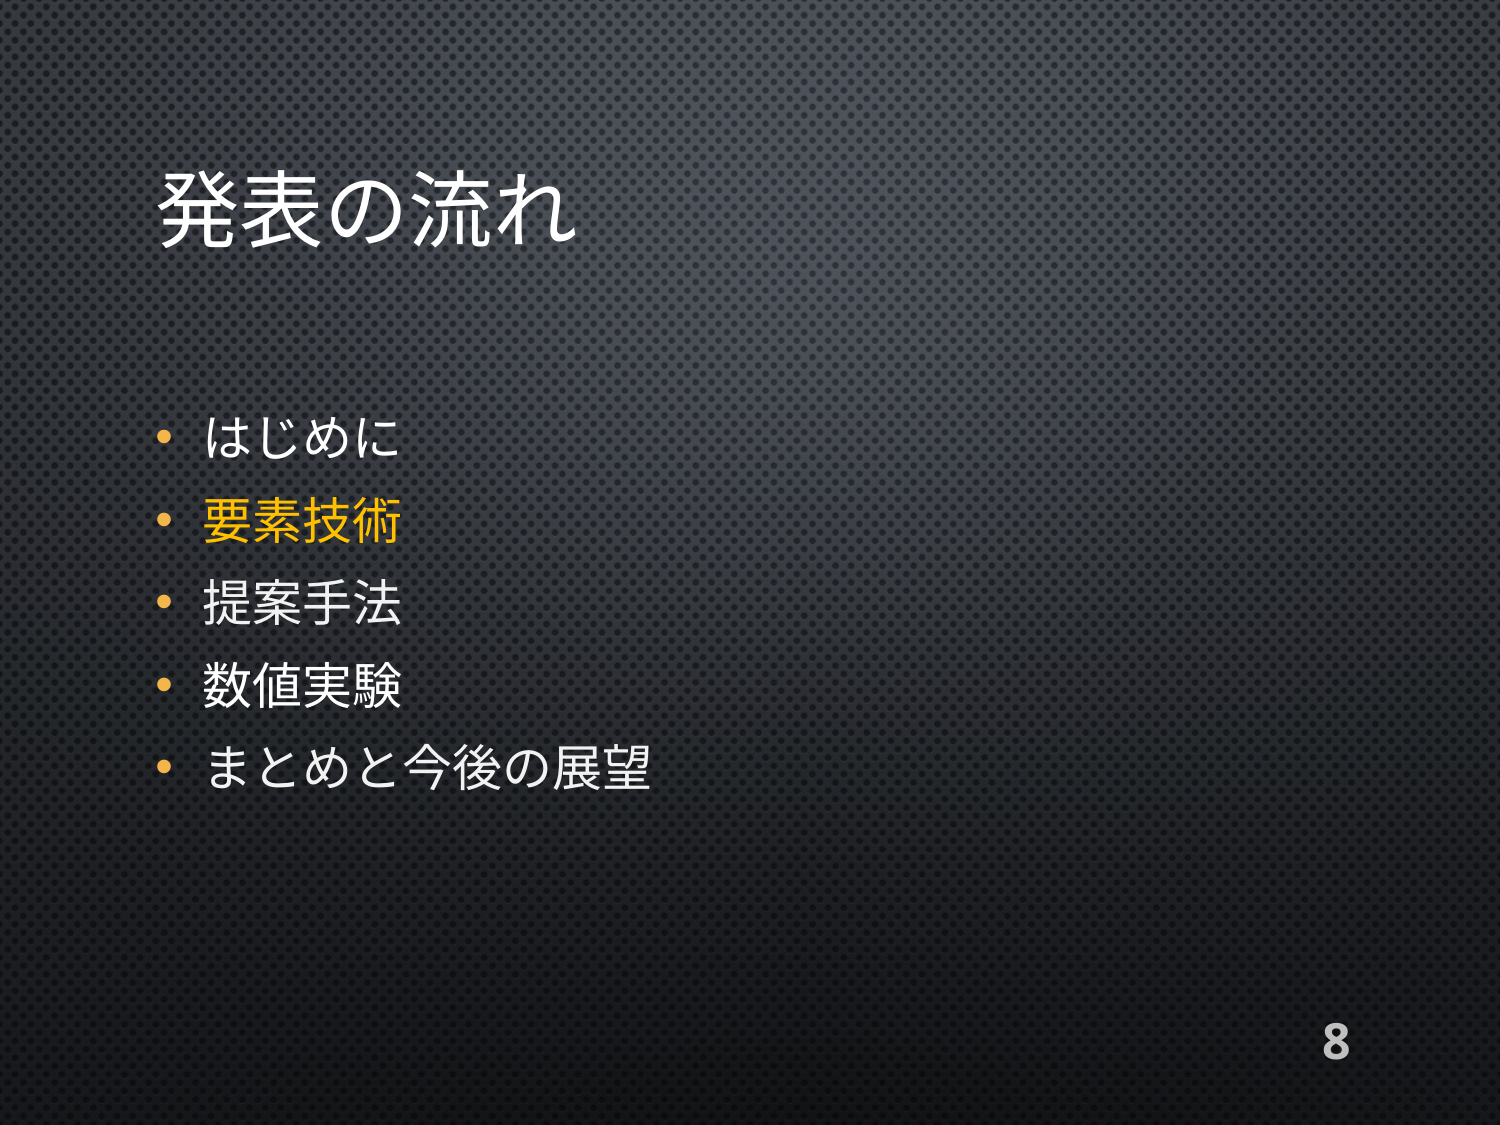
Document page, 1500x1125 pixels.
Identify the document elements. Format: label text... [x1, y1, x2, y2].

slide_number 8 [1171, 1013, 1367, 1074]
list はじめに 要素技術 提案手法 数値実験 まとめと今後の展望 [140, 350, 1360, 854]
title 発表の流れ [140, 140, 1360, 276]
